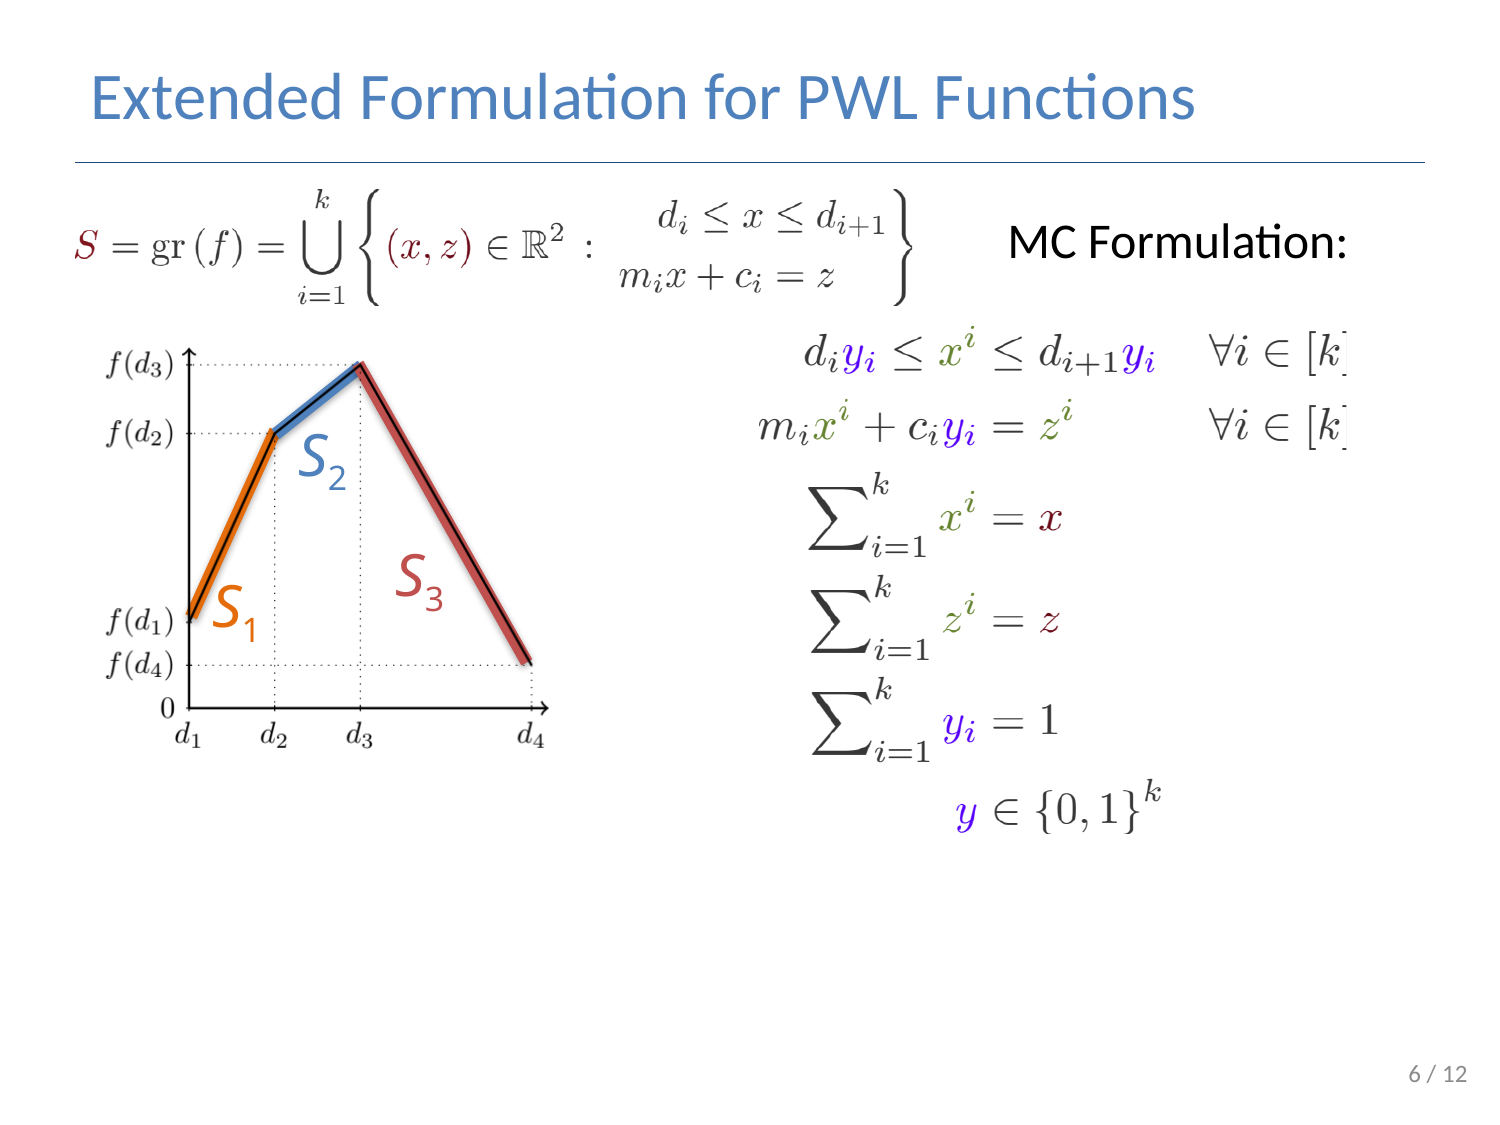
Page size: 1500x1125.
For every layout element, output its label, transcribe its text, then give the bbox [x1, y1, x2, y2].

title Extended Formulation for PWL Functions [75, 45, 1444, 141]
text_box MC Formulation: [992, 201, 1364, 277]
picture [76, 324, 570, 765]
slide_number 5 / 12 [1336, 1042, 1483, 1103]
picture [74, 188, 913, 306]
picture [758, 324, 1347, 834]
